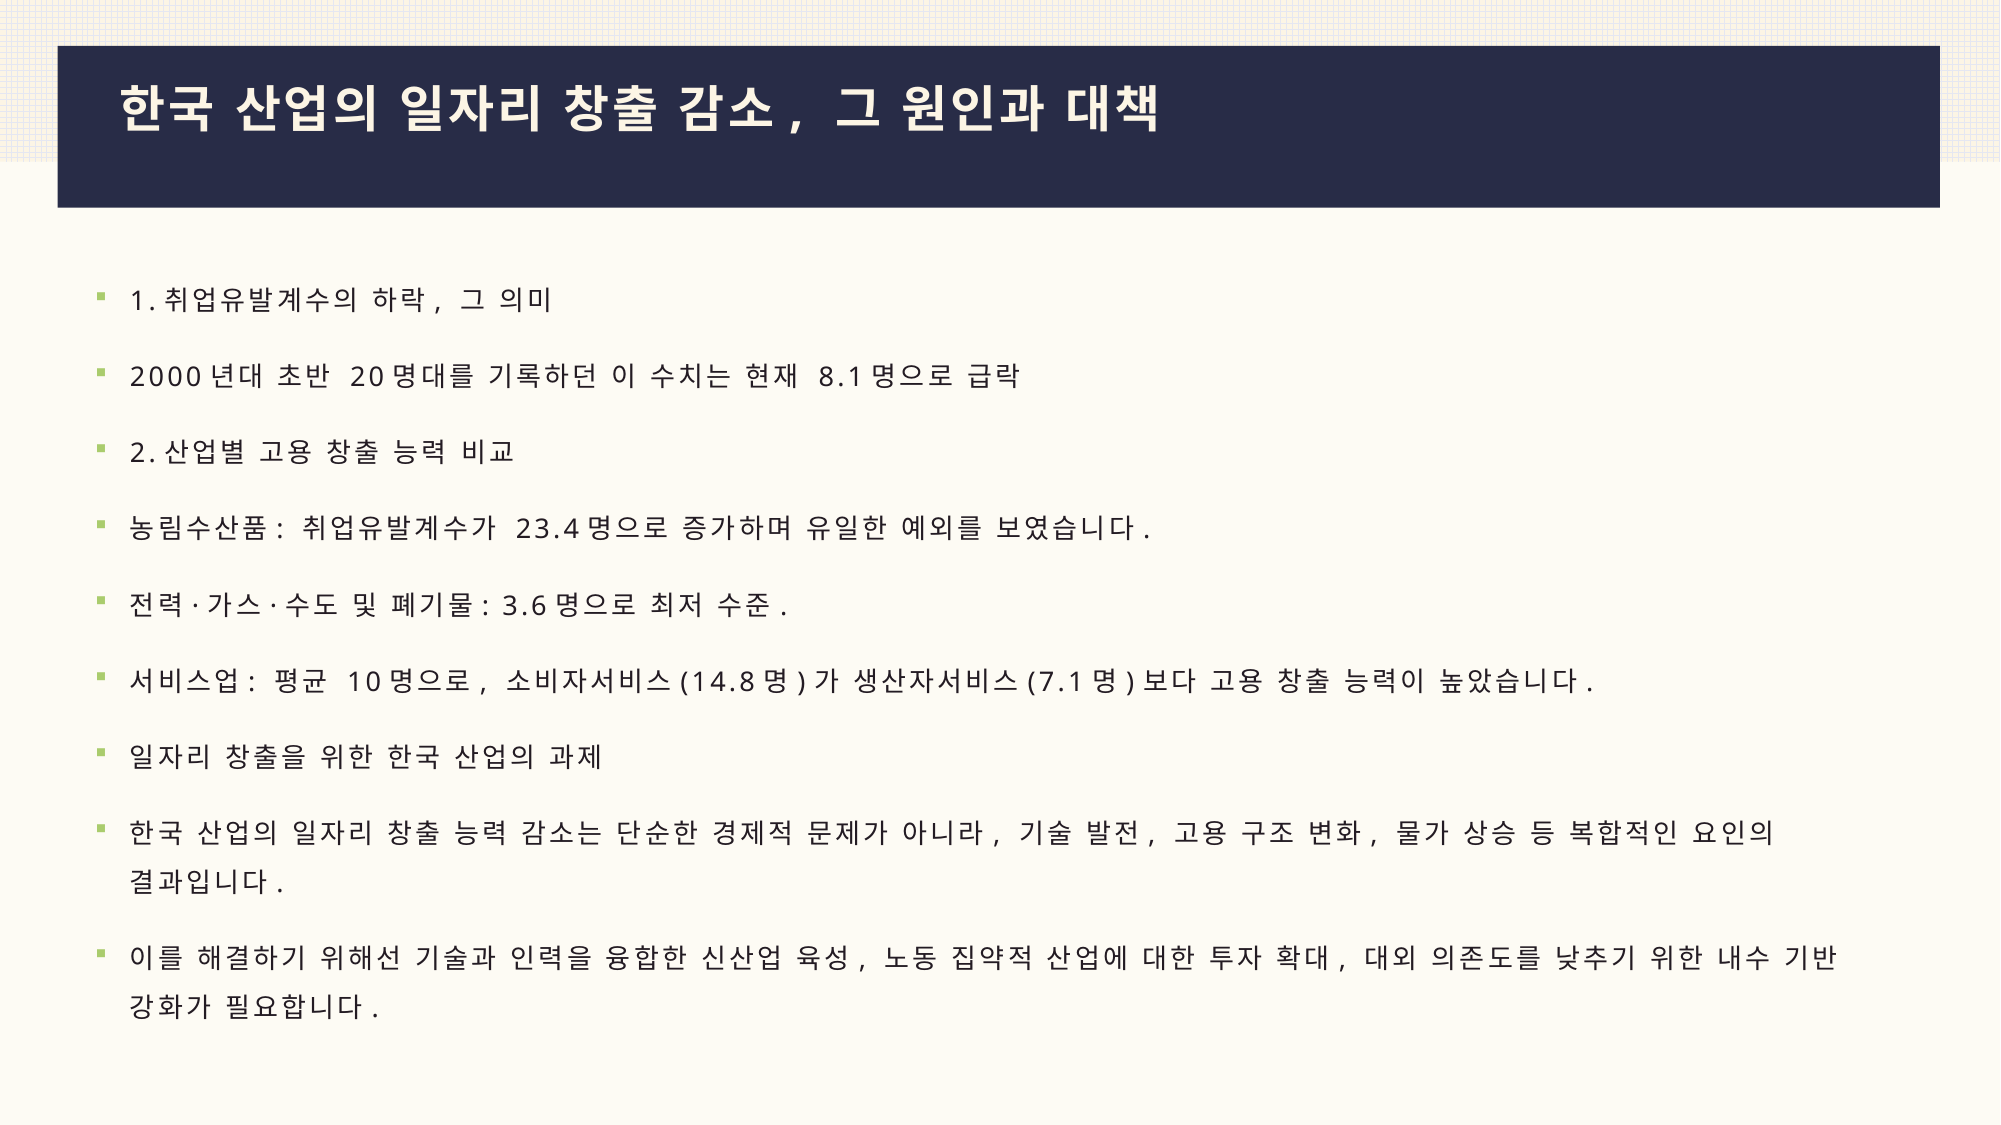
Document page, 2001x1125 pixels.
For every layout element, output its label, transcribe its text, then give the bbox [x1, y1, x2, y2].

list 1.취업유발계수의 하락, 그 의미 2000년대 초반 20명대를 기록하던 이 수치는 현재 8.1명으로 급락 2.산업별 고용 창출 능력 비교 농림수산품: 취업유발계수가 23.4명으로 증가하며 유일한 예외를 보였습니다. 전력·가스·수도 및 폐기물: 3.6명으로 최저 수준. 서비스업: 평균 10명으로, 소비자서비스(14.8명)가 생산자서비스(7.1명)보다 고용 창출 능력이 높았습니다. 일자리 창출을 위한 한국 산업의 과제 한국 산업의 일자리 창출 능력 감소는 단순한 경제적 문제가 아니라, 기술 발전, 고용 구조 변화, 물가 상승 등 복합적인 요인의 결과입니다. 이를 해결하기 위해선 기술과 인력을 융합한 신산업 육성, 노동 집약적 산업에 대한 투자 확대, 대외 의존도를 낮추기 위한 내수 기반 강화가 필요합니다. [79, 259, 1869, 1032]
title 한국 산업의 일자리 창출 감소, 그 원인과 대책 [104, 92, 1894, 189]
